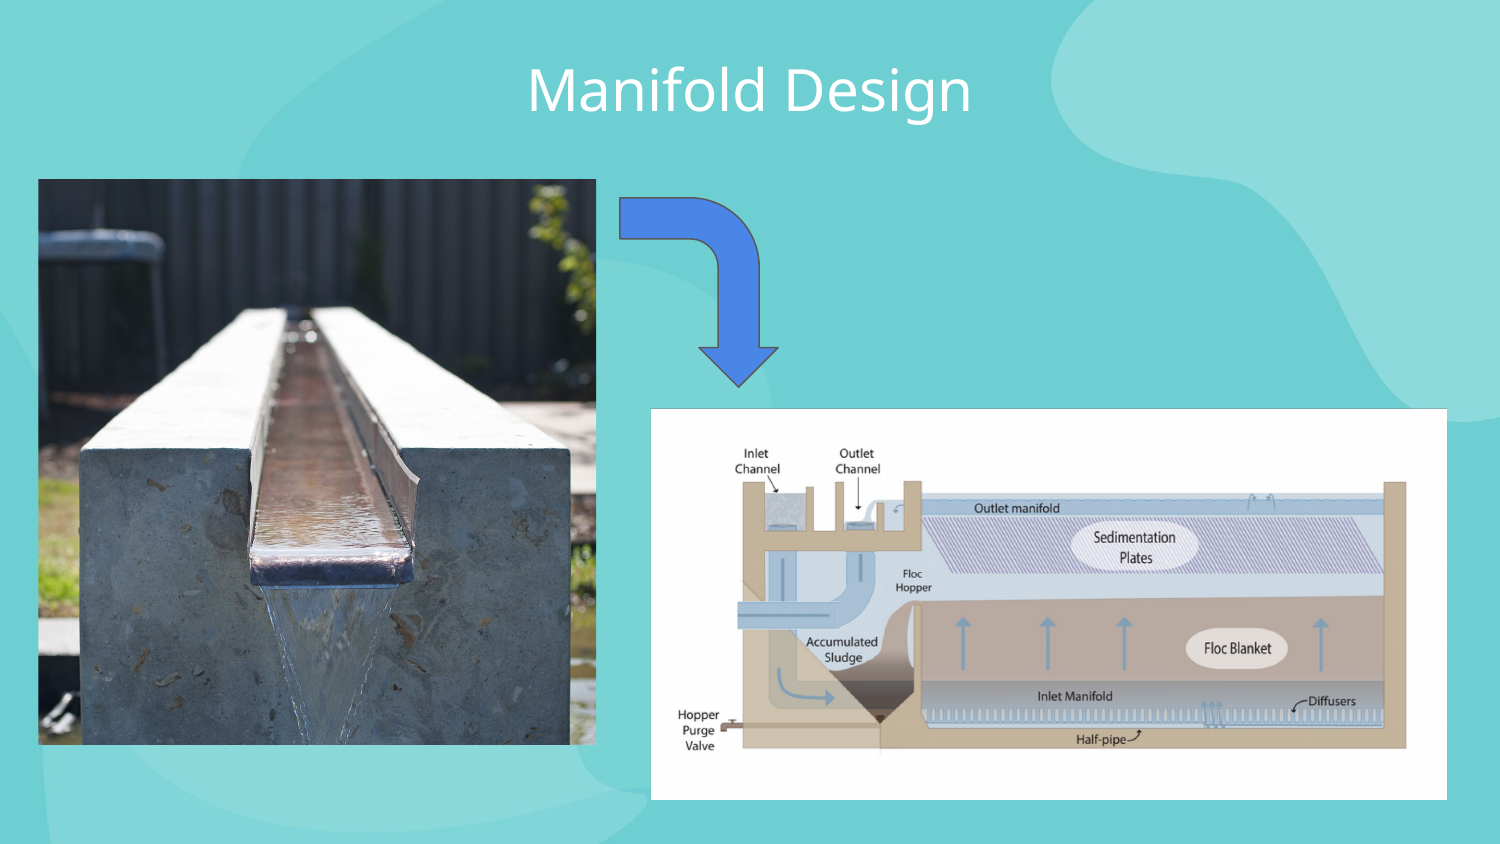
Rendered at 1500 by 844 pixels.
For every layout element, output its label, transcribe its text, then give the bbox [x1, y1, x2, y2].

text_box [619, 197, 779, 388]
picture [0, 0, 1500, 844]
title Manifold Design [393, 38, 1106, 132]
